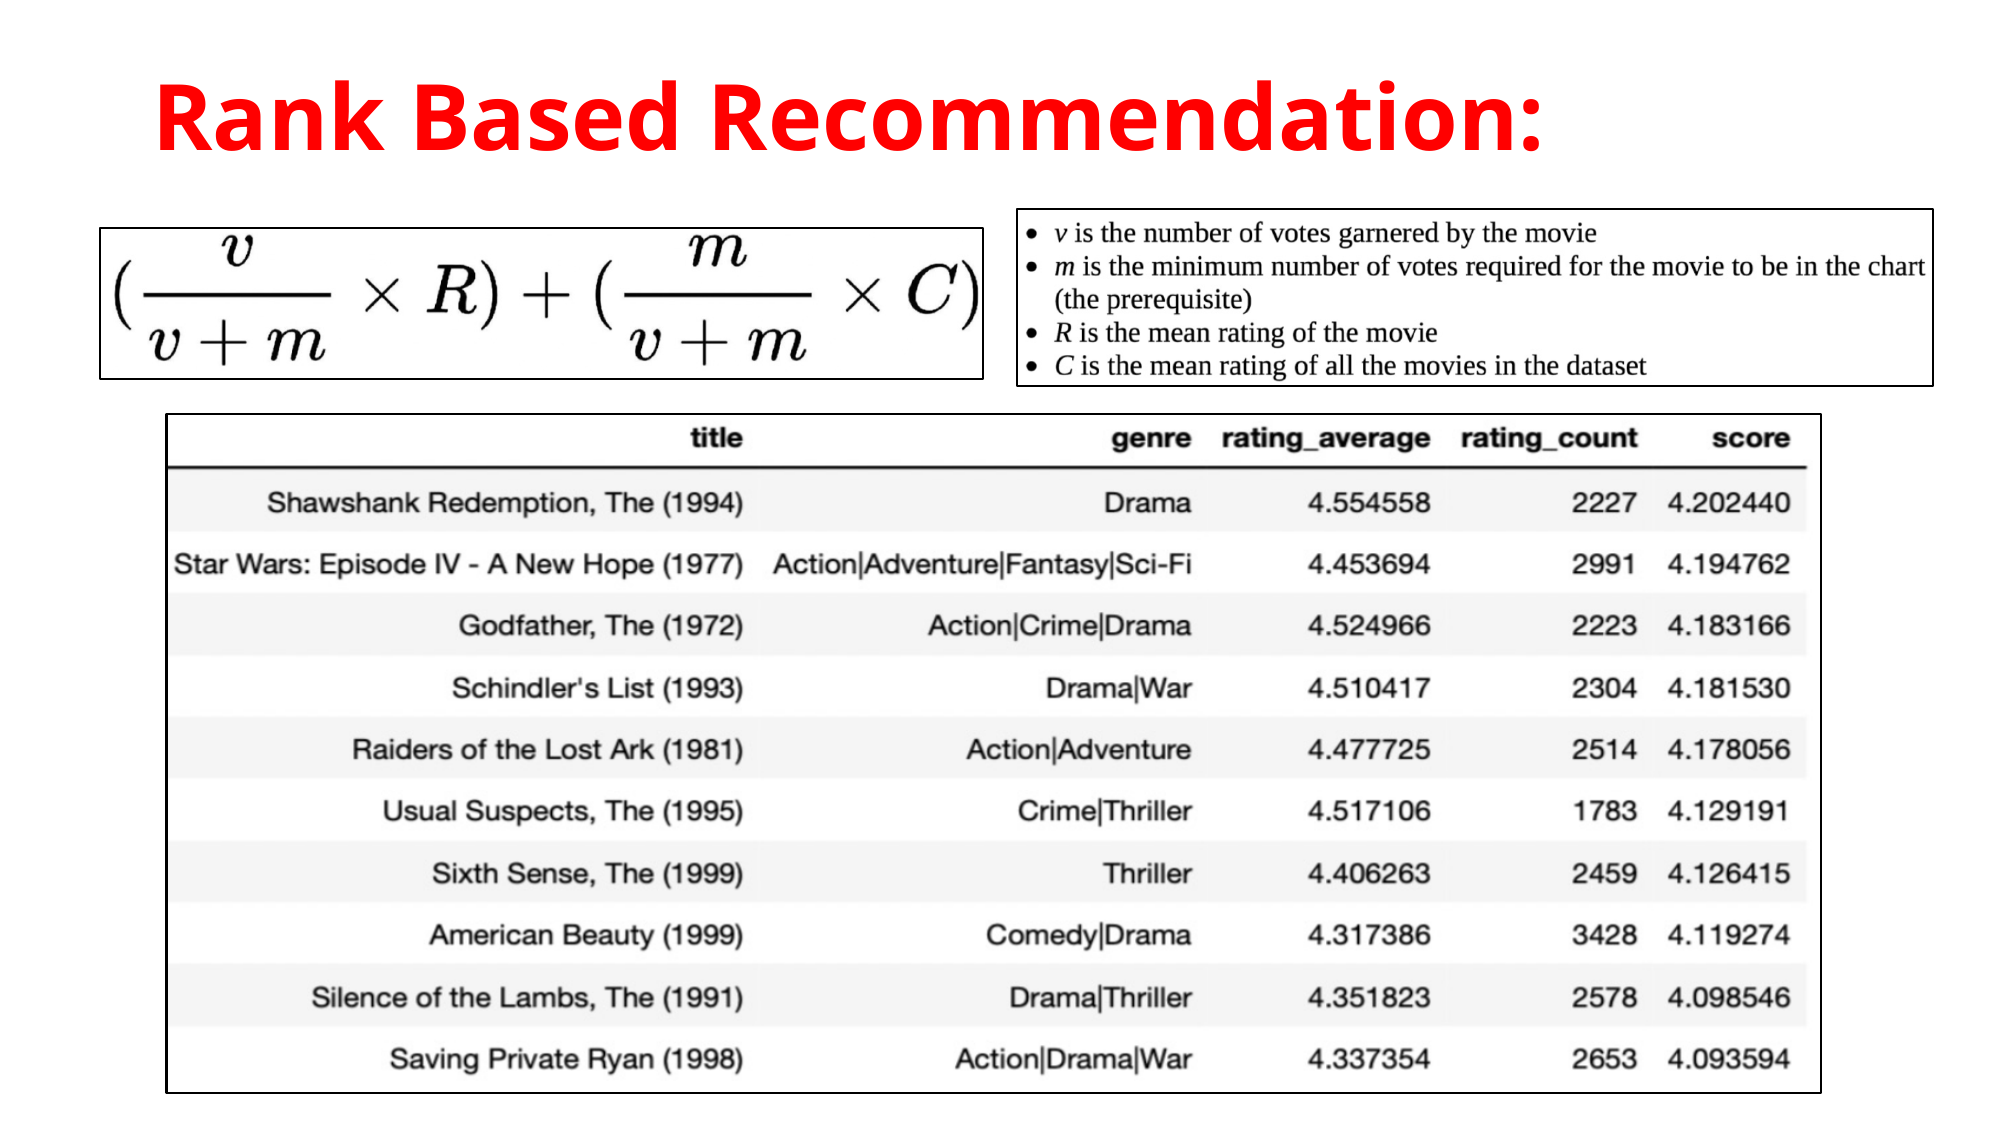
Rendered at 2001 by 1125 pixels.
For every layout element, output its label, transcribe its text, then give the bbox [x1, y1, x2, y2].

picture [167, 414, 1821, 1093]
picture [101, 229, 982, 378]
picture [1017, 210, 1932, 386]
title Rank Based Recommendation: [137, 11, 1863, 230]
